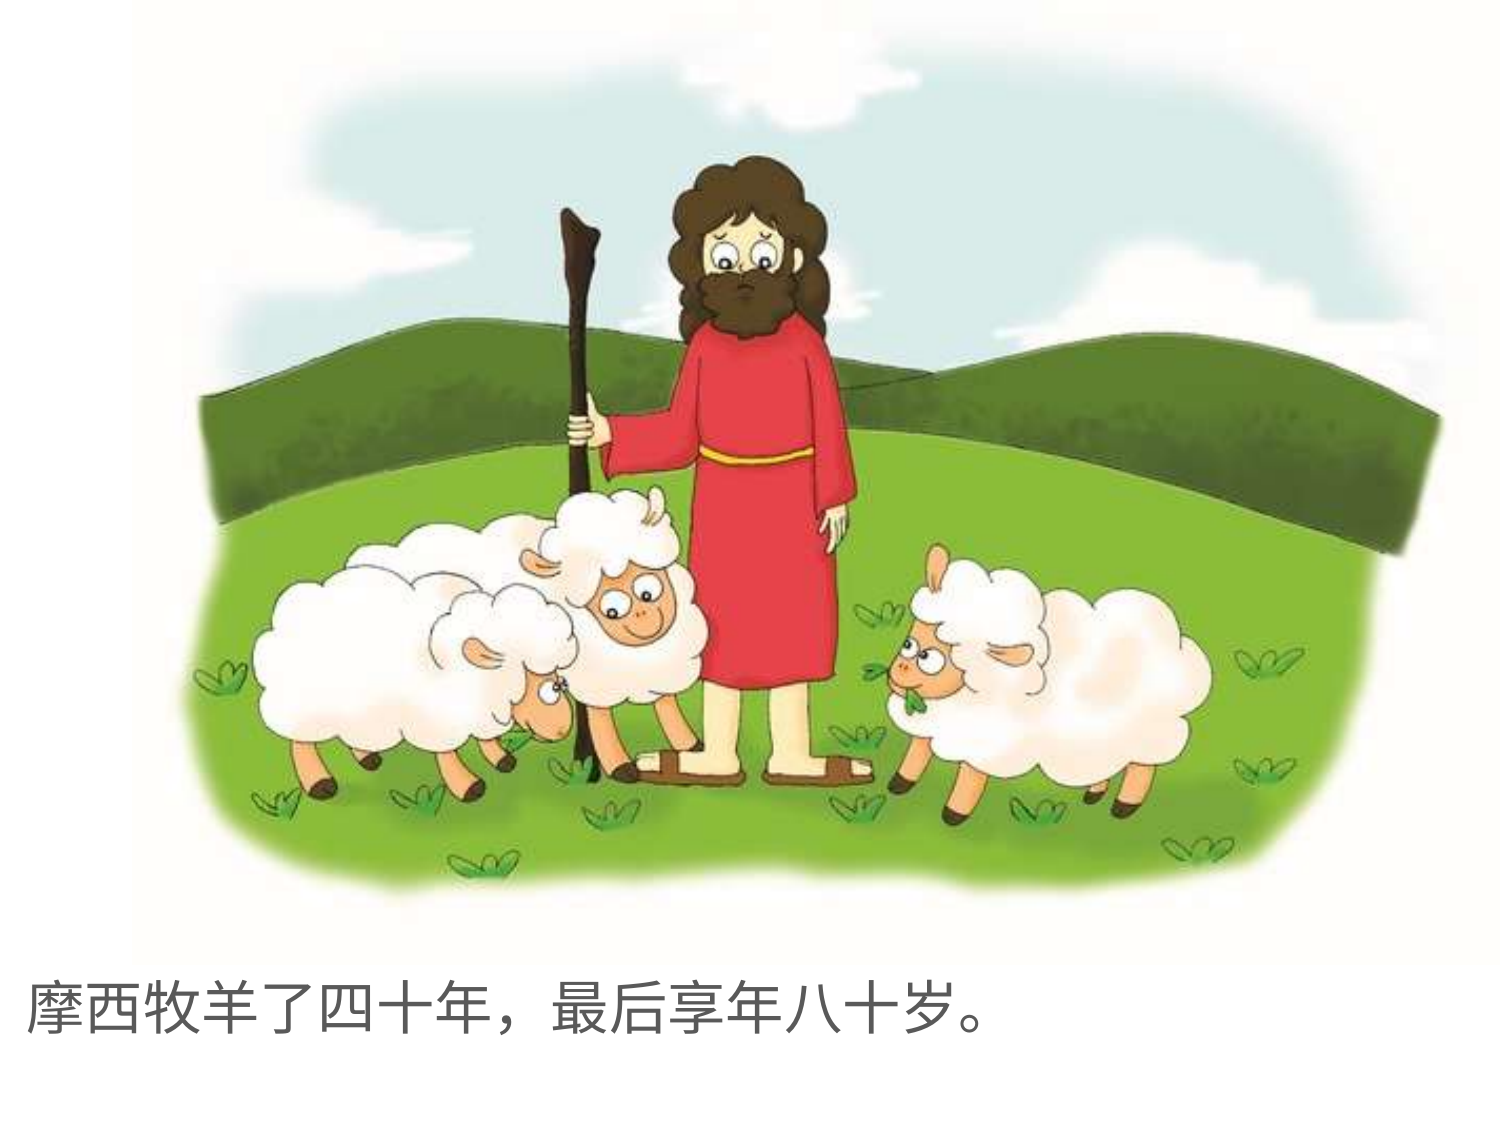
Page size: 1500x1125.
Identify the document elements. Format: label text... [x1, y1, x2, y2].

text_box 摩西牧羊了四十年，最后享年八十岁。 [11, 964, 1498, 1049]
picture [132, 0, 1500, 965]
